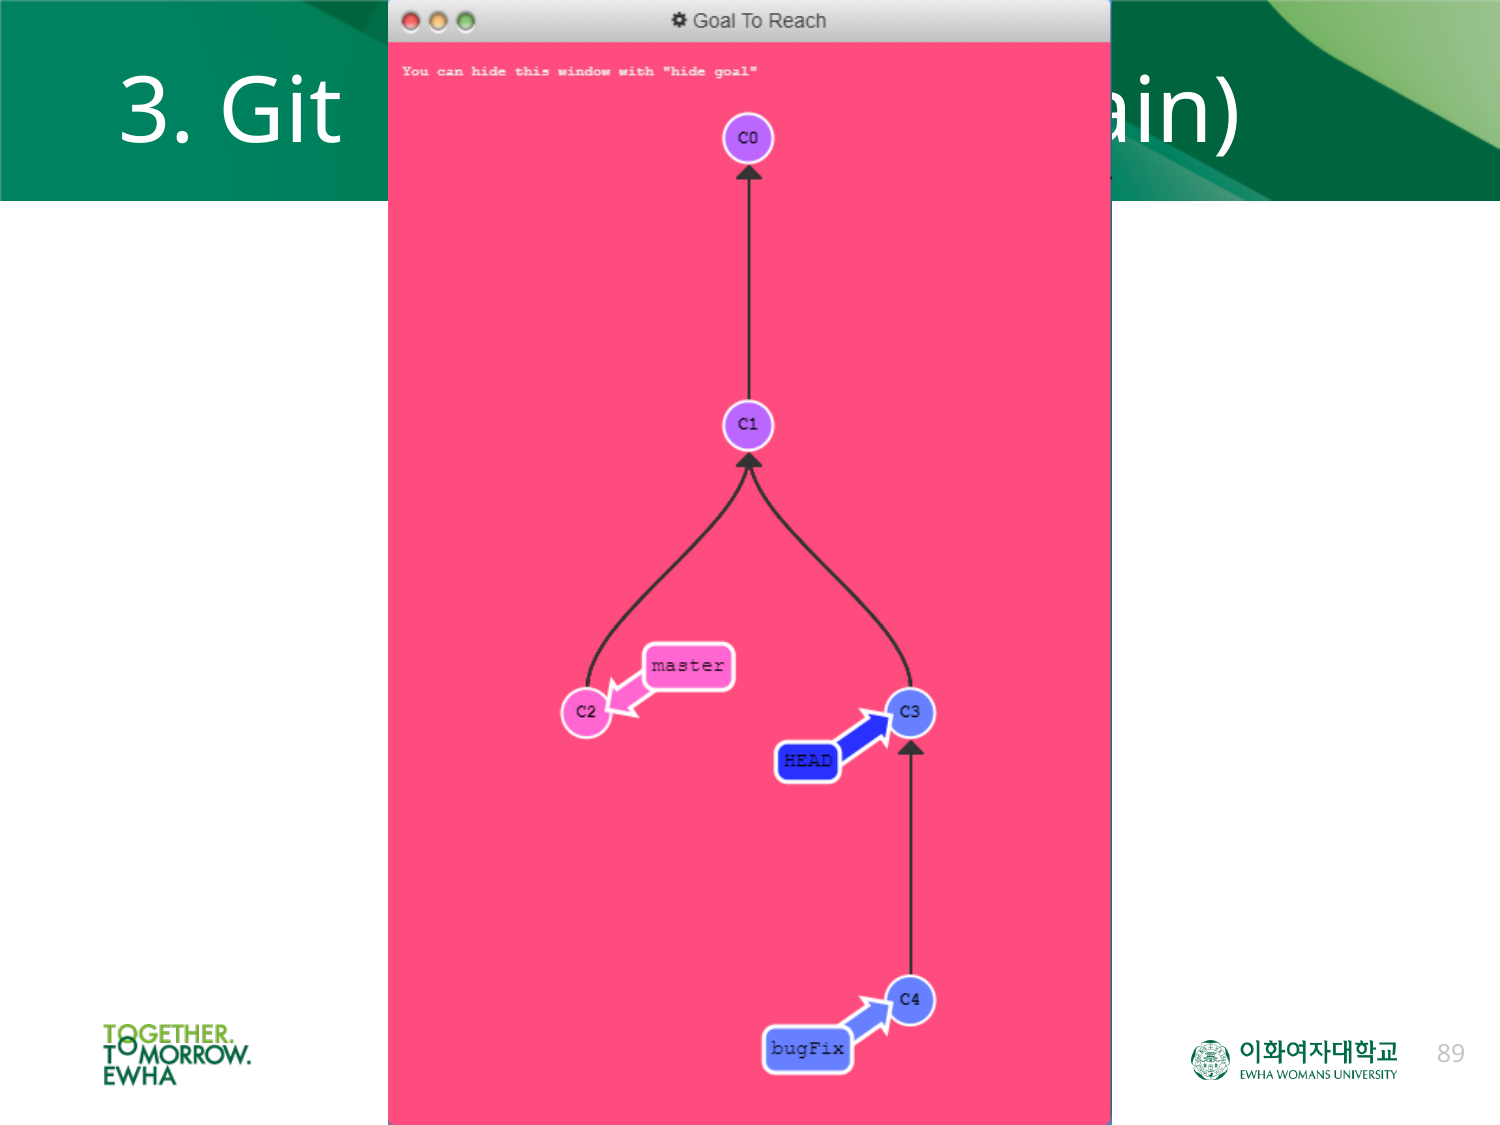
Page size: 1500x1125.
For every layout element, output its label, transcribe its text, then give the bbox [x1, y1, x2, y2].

picture [103, 1024, 251, 1087]
picture [0, 0, 1500, 1125]
slide_number 89 [1142, 1024, 1481, 1085]
title 3. Git 사용법 익히기 (main) [1112, 4, 1457, 222]
title 3. Git 사용법 익히기 (main) [103, 4, 388, 222]
